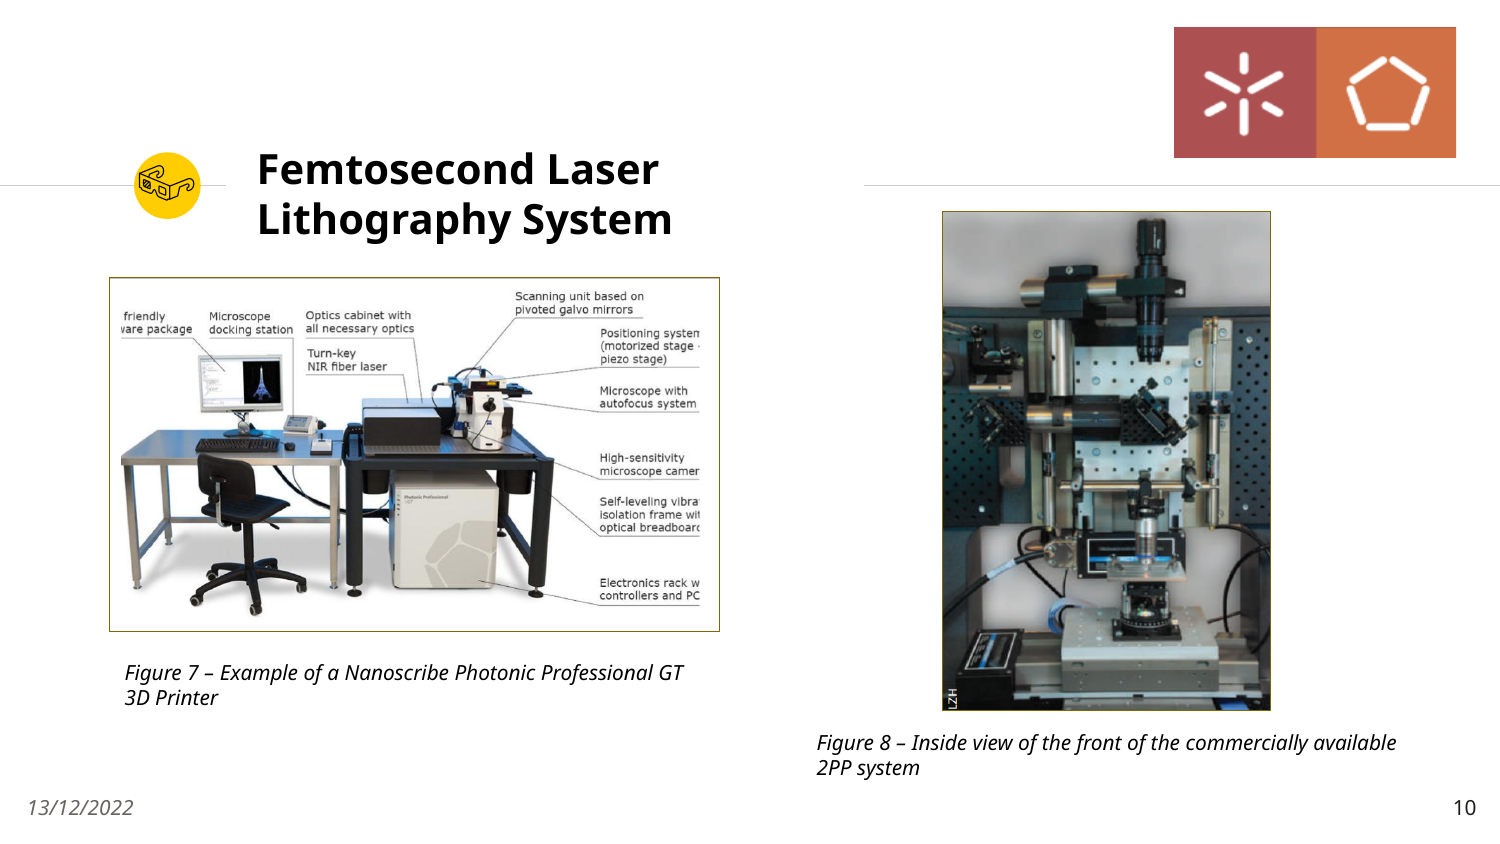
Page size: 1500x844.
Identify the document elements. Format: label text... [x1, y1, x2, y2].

picture [137, 153, 196, 212]
text_box Figure 8 – Inside view of the front of the commercially available 2PP system [801, 721, 1412, 787]
title Femtosecond Laser Lithography System [241, 139, 852, 246]
slide_number 10 [1401, 779, 1492, 844]
text_box 13/12/2022 [11, 787, 208, 828]
text_box Figure 7 – Example of a Nanoscribe Photonic Professional GT 3D Printer [109, 651, 720, 717]
picture [109, 276, 720, 633]
picture [942, 211, 1271, 711]
picture [1173, 27, 1457, 158]
